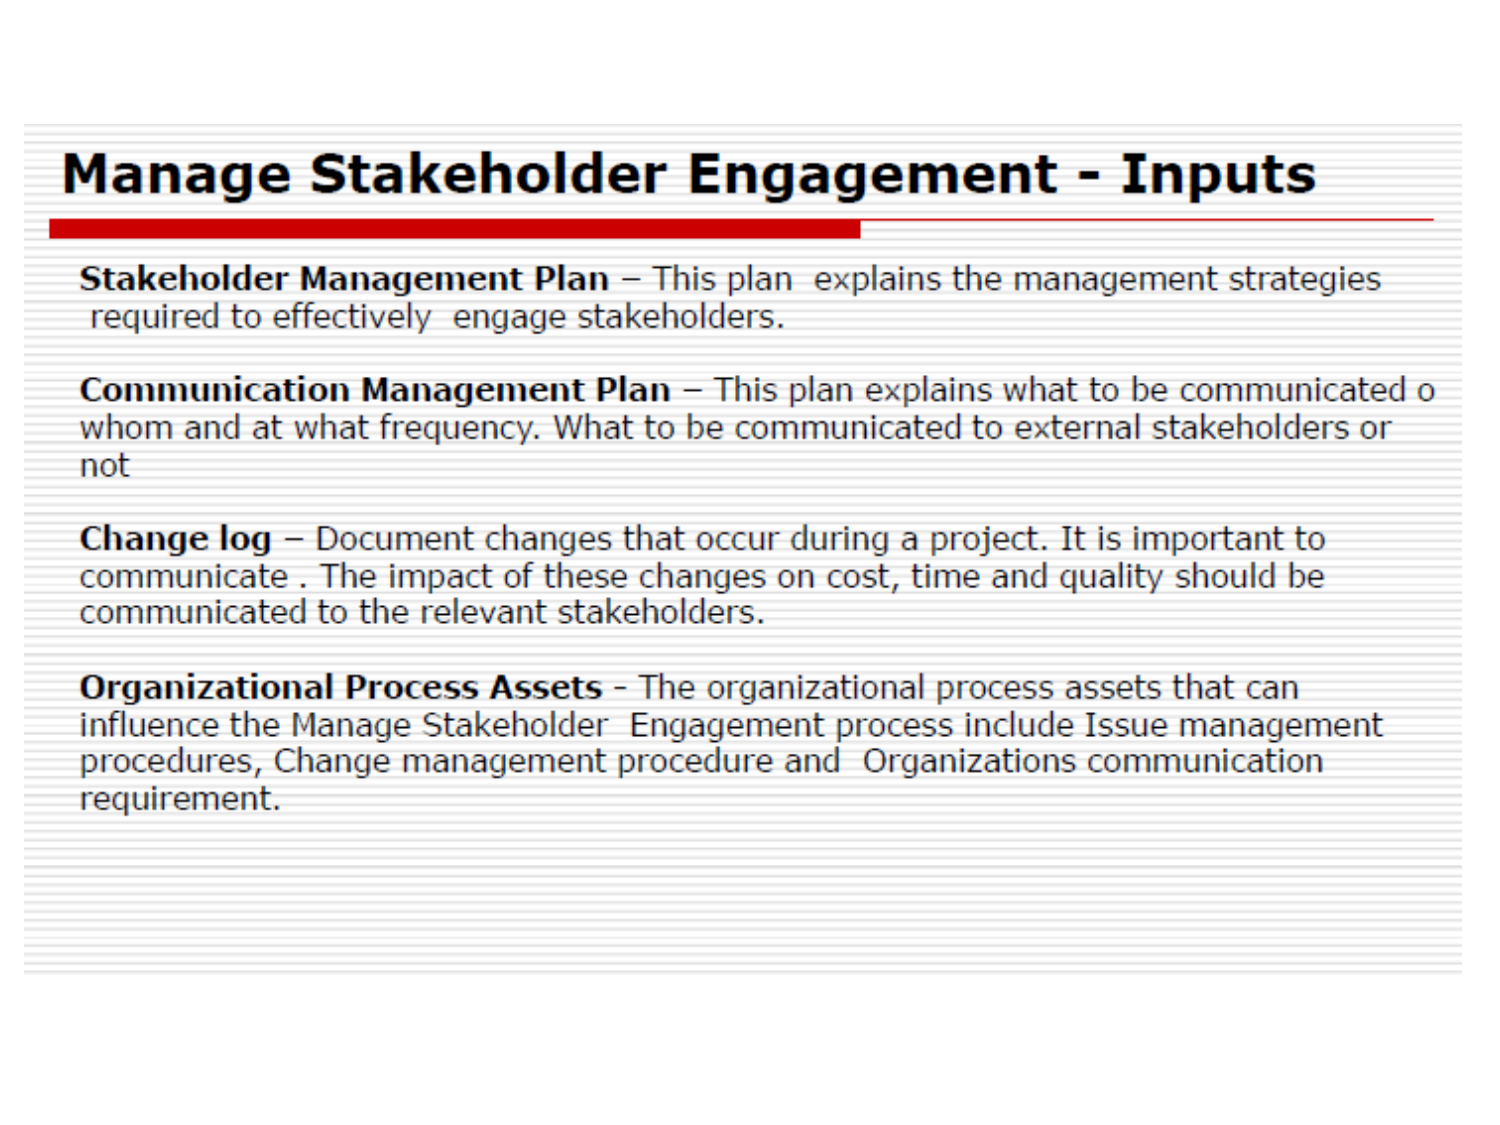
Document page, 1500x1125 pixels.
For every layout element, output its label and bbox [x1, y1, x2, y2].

picture [24, 124, 1462, 976]
